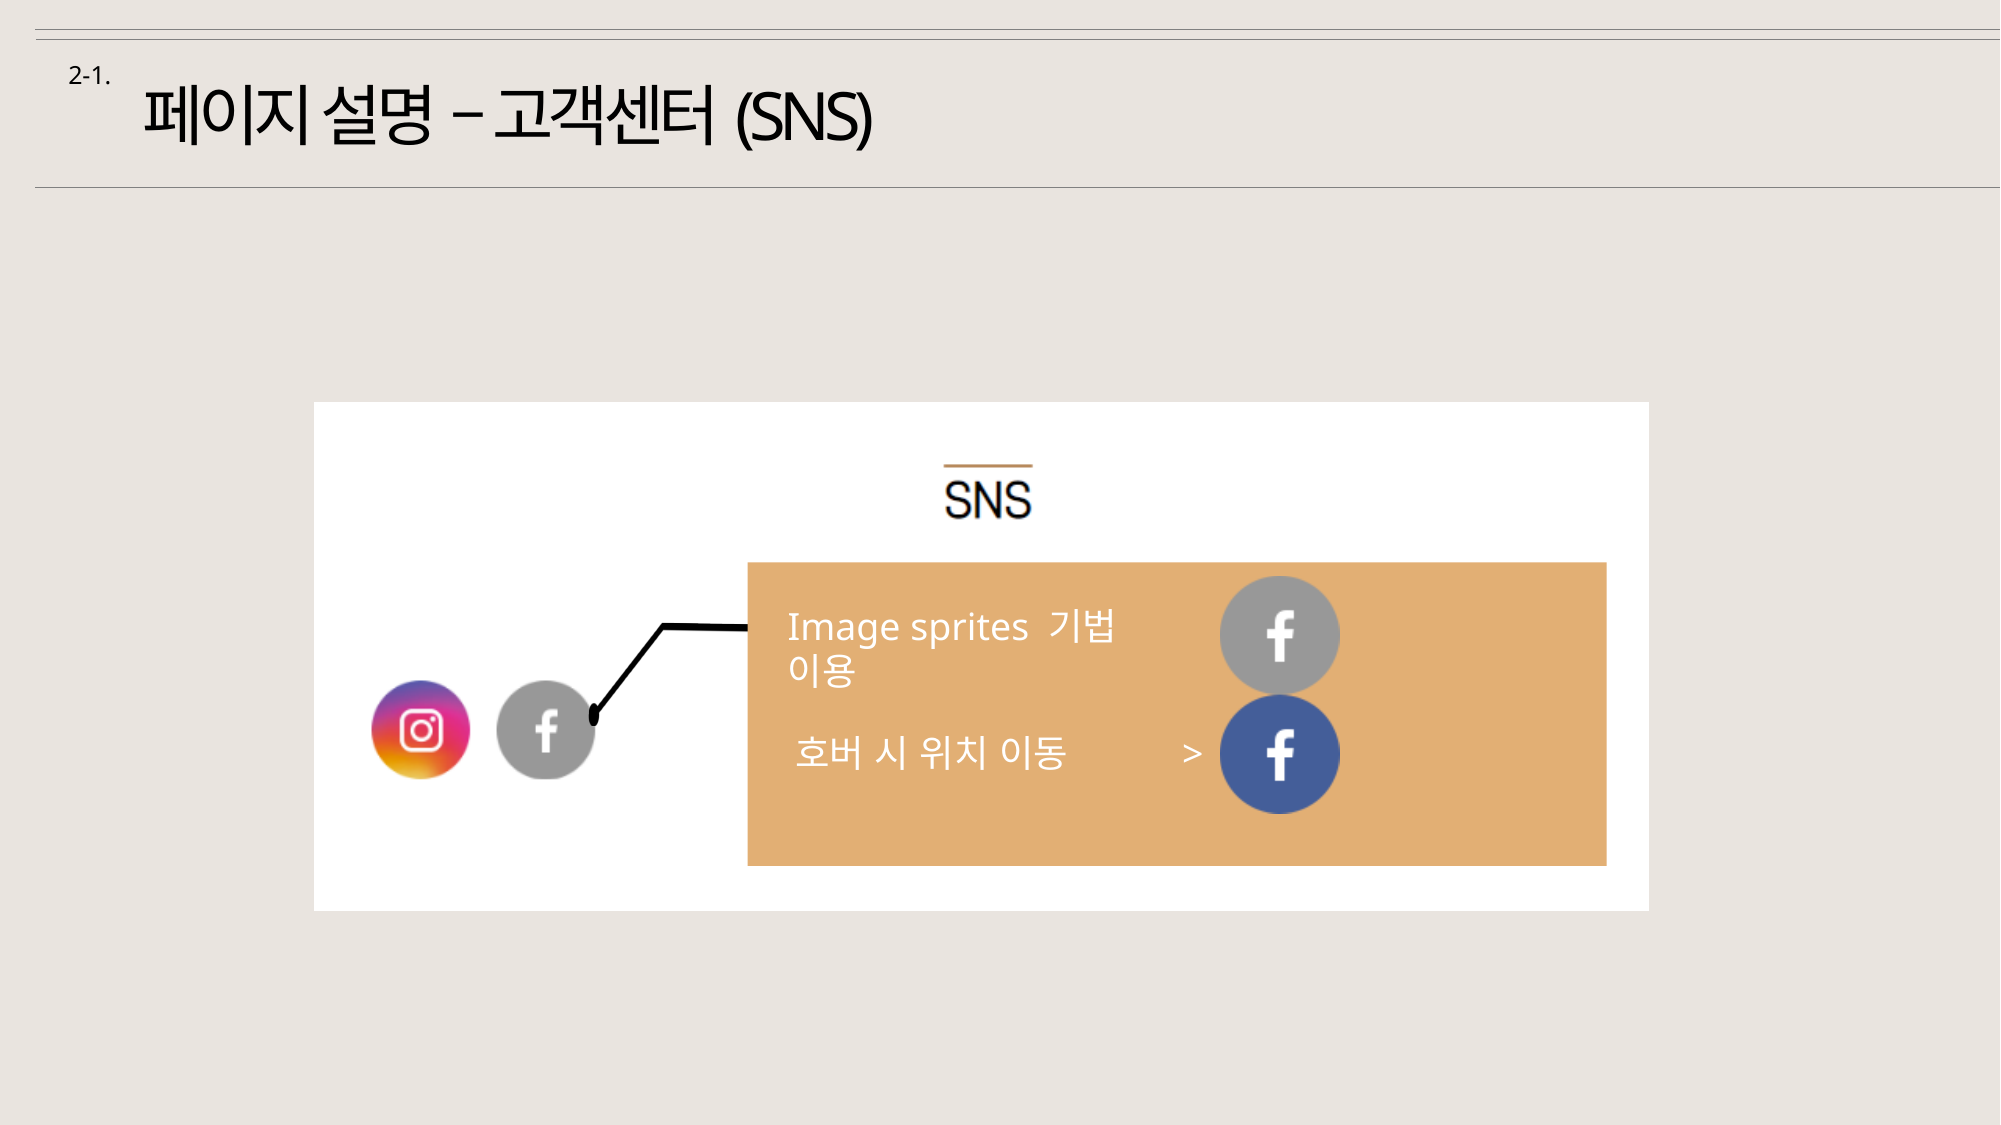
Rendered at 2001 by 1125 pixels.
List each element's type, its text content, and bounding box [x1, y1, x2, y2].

text_box 2-1. [53, 52, 127, 98]
picture [314, 402, 1650, 911]
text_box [589, 622, 765, 727]
text_box 페이지 설명 – 고객센터(SNS) [128, 66, 890, 162]
